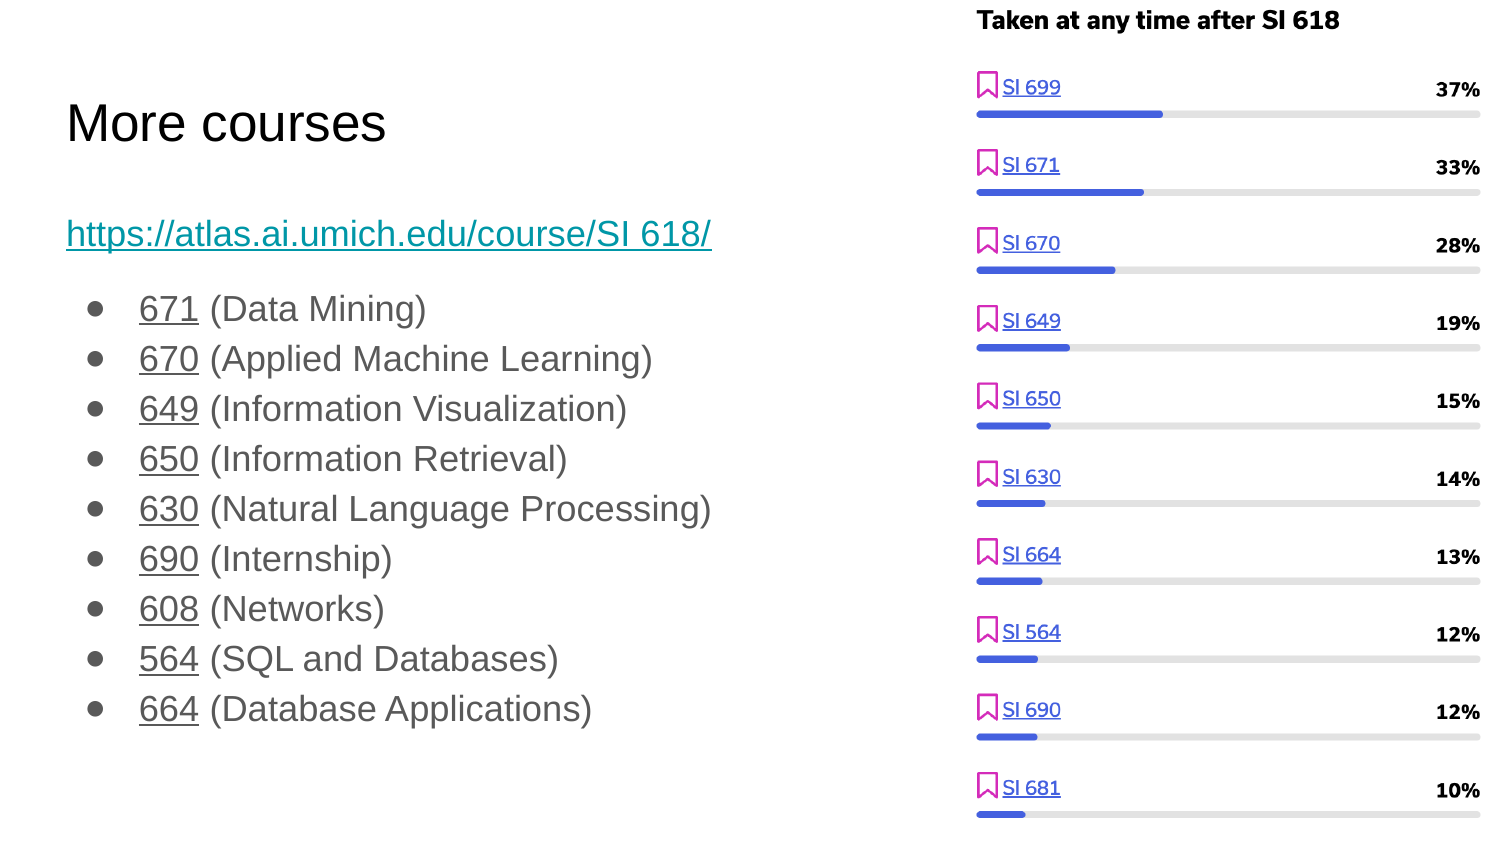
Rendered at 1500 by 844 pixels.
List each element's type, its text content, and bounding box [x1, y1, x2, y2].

list https://atlas.ai.umich.edu/course/SI 618/ 671 (Data Mining) 670 (Applied Machine Learning) 649 (Information Visualization) 650 (Information Retrieval) 630 (Natural Language Processing) 690 (Internship) 608 (Networks) 564 (SQL and Databases) 664 (Database Applications) [51, 189, 954, 750]
picture [959, 0, 1500, 844]
title More courses [51, 72, 954, 167]
